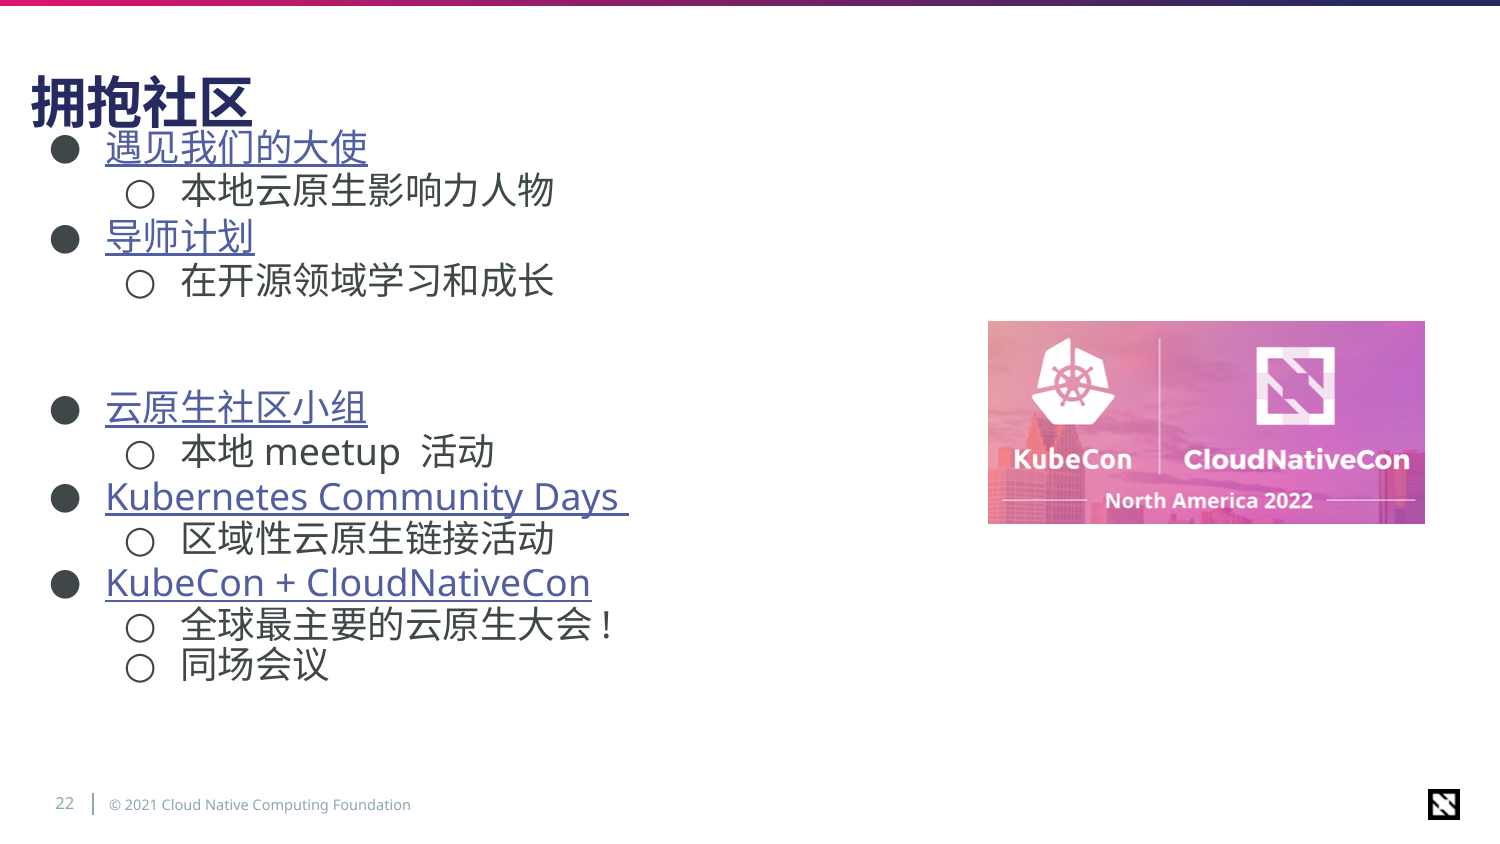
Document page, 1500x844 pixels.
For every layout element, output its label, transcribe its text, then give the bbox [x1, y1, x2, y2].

picture [1428, 789, 1460, 820]
picture [988, 320, 1425, 525]
text_box 拥抱社区 [18, 70, 1492, 140]
text_box 遇见我们的大使 本地云原生影响力人物 导师计划 在开源领域学习和成长 云原生社区小组 本地meetup 活动 Kubernetes Community Days 区域性云原生链接活动 KubeCon + CloudNativeCon 全球最主要的云原生大会! 同场会议 [18, 112, 922, 706]
